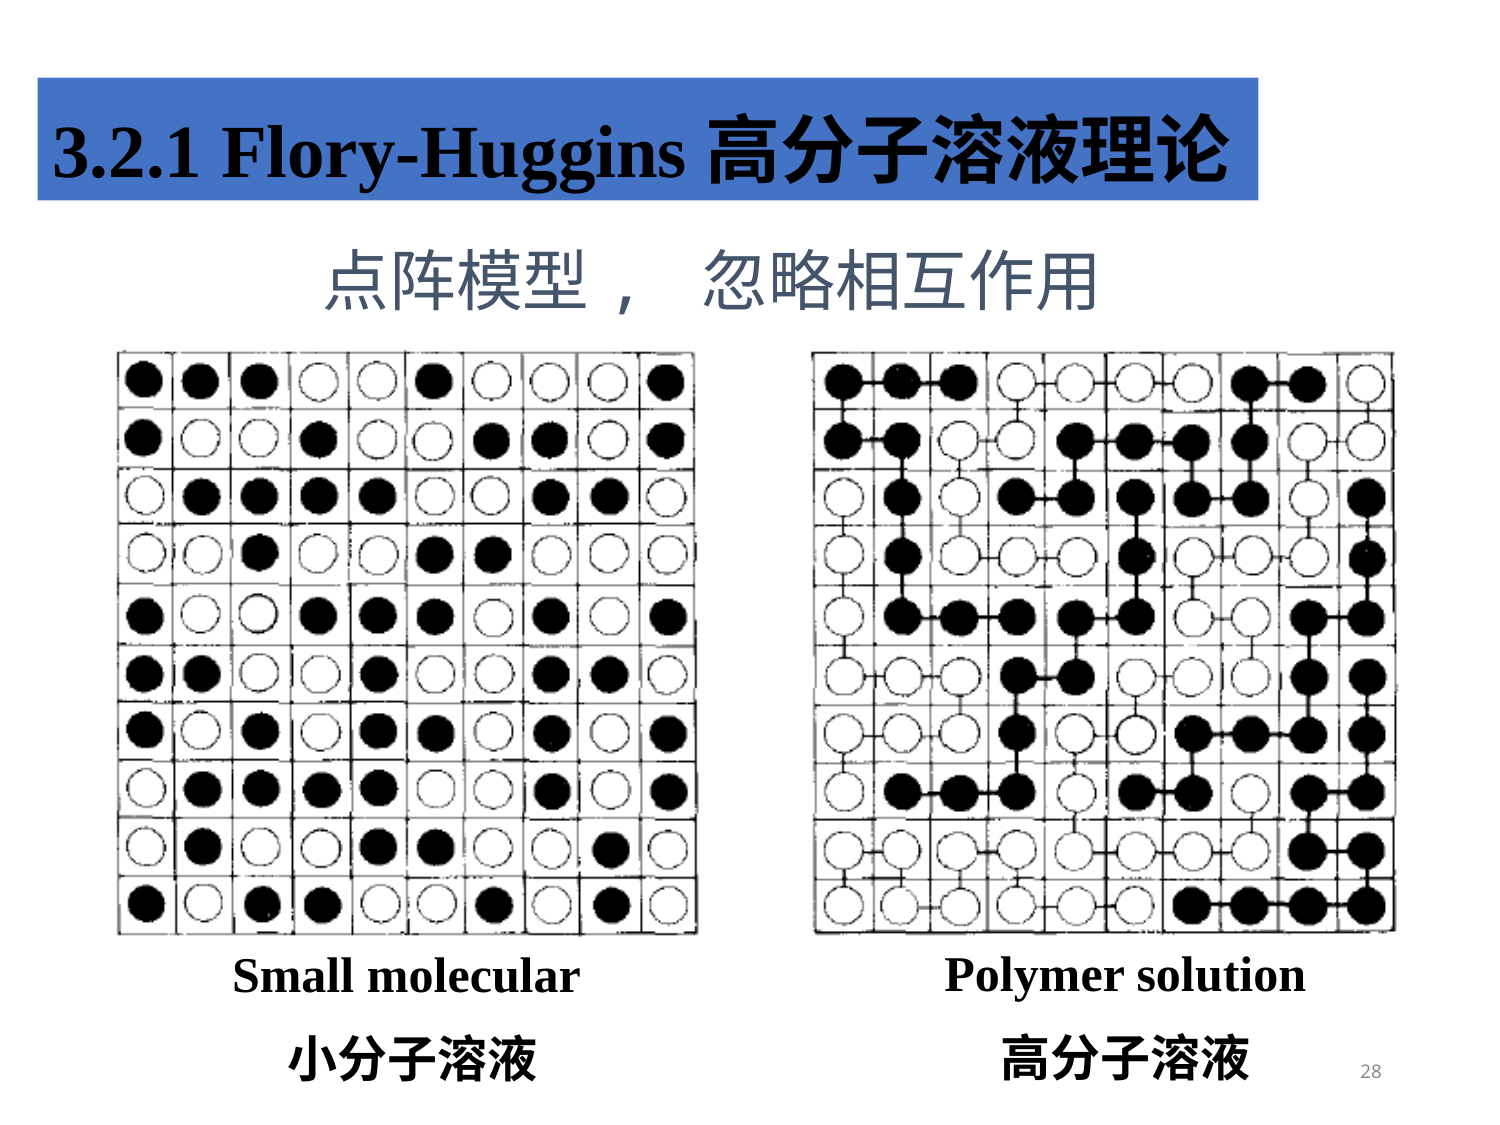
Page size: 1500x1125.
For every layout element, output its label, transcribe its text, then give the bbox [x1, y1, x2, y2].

slide_number 28 [1059, 1042, 1397, 1103]
text_box 3.2.1 Flory-Huggins高分子溶液理论 [37, 77, 1259, 201]
text_box Small molecular 小分子溶液 [128, 950, 697, 1095]
text_box 点阵模型, 忽略相互作用 [137, 249, 1288, 307]
text_box Polymer solution 高分子溶液 [821, 934, 1430, 1094]
picture [103, 345, 1424, 950]
